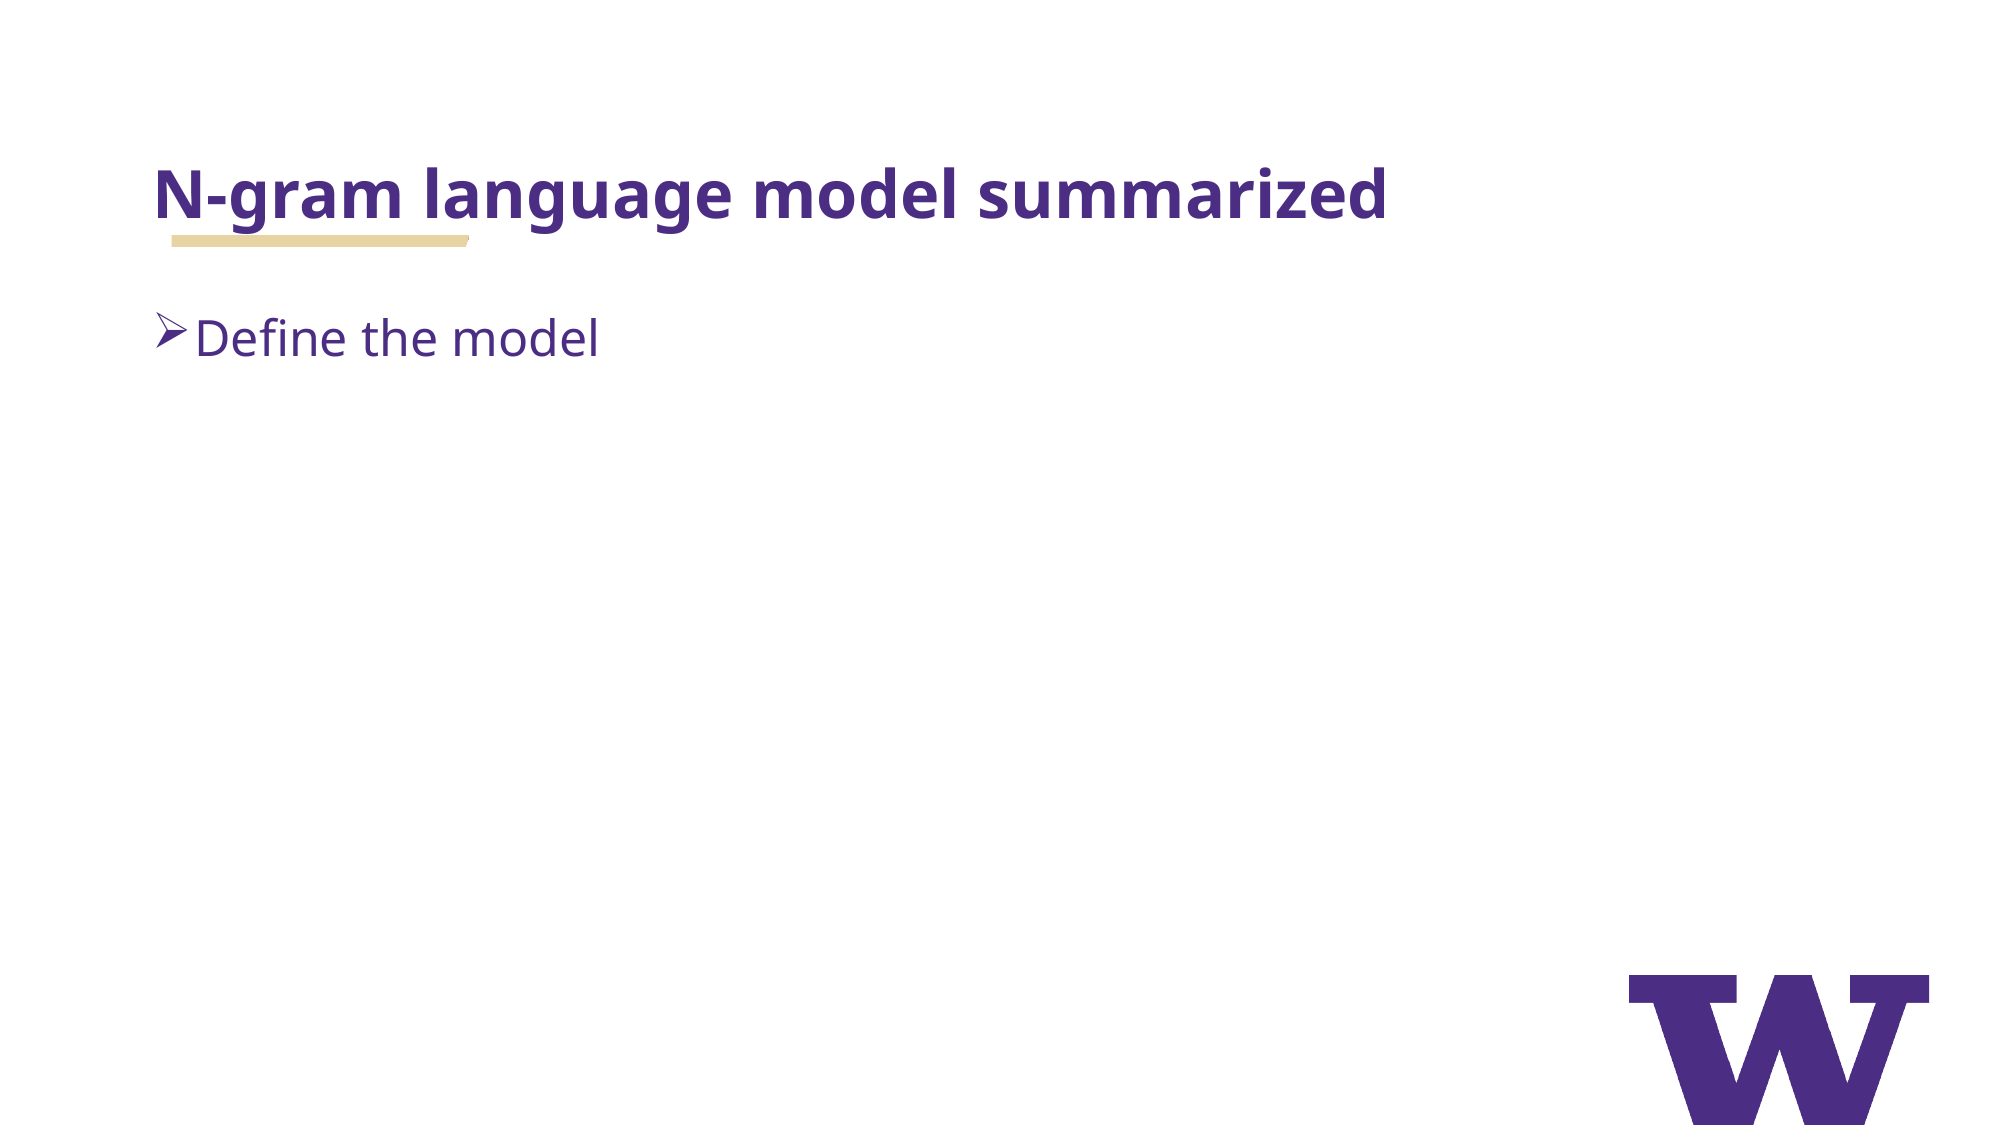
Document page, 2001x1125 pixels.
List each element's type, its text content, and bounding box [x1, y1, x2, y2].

picture [1629, 975, 1930, 1125]
picture [171, 240, 469, 247]
title N-gram language model summarized [137, 59, 1863, 240]
